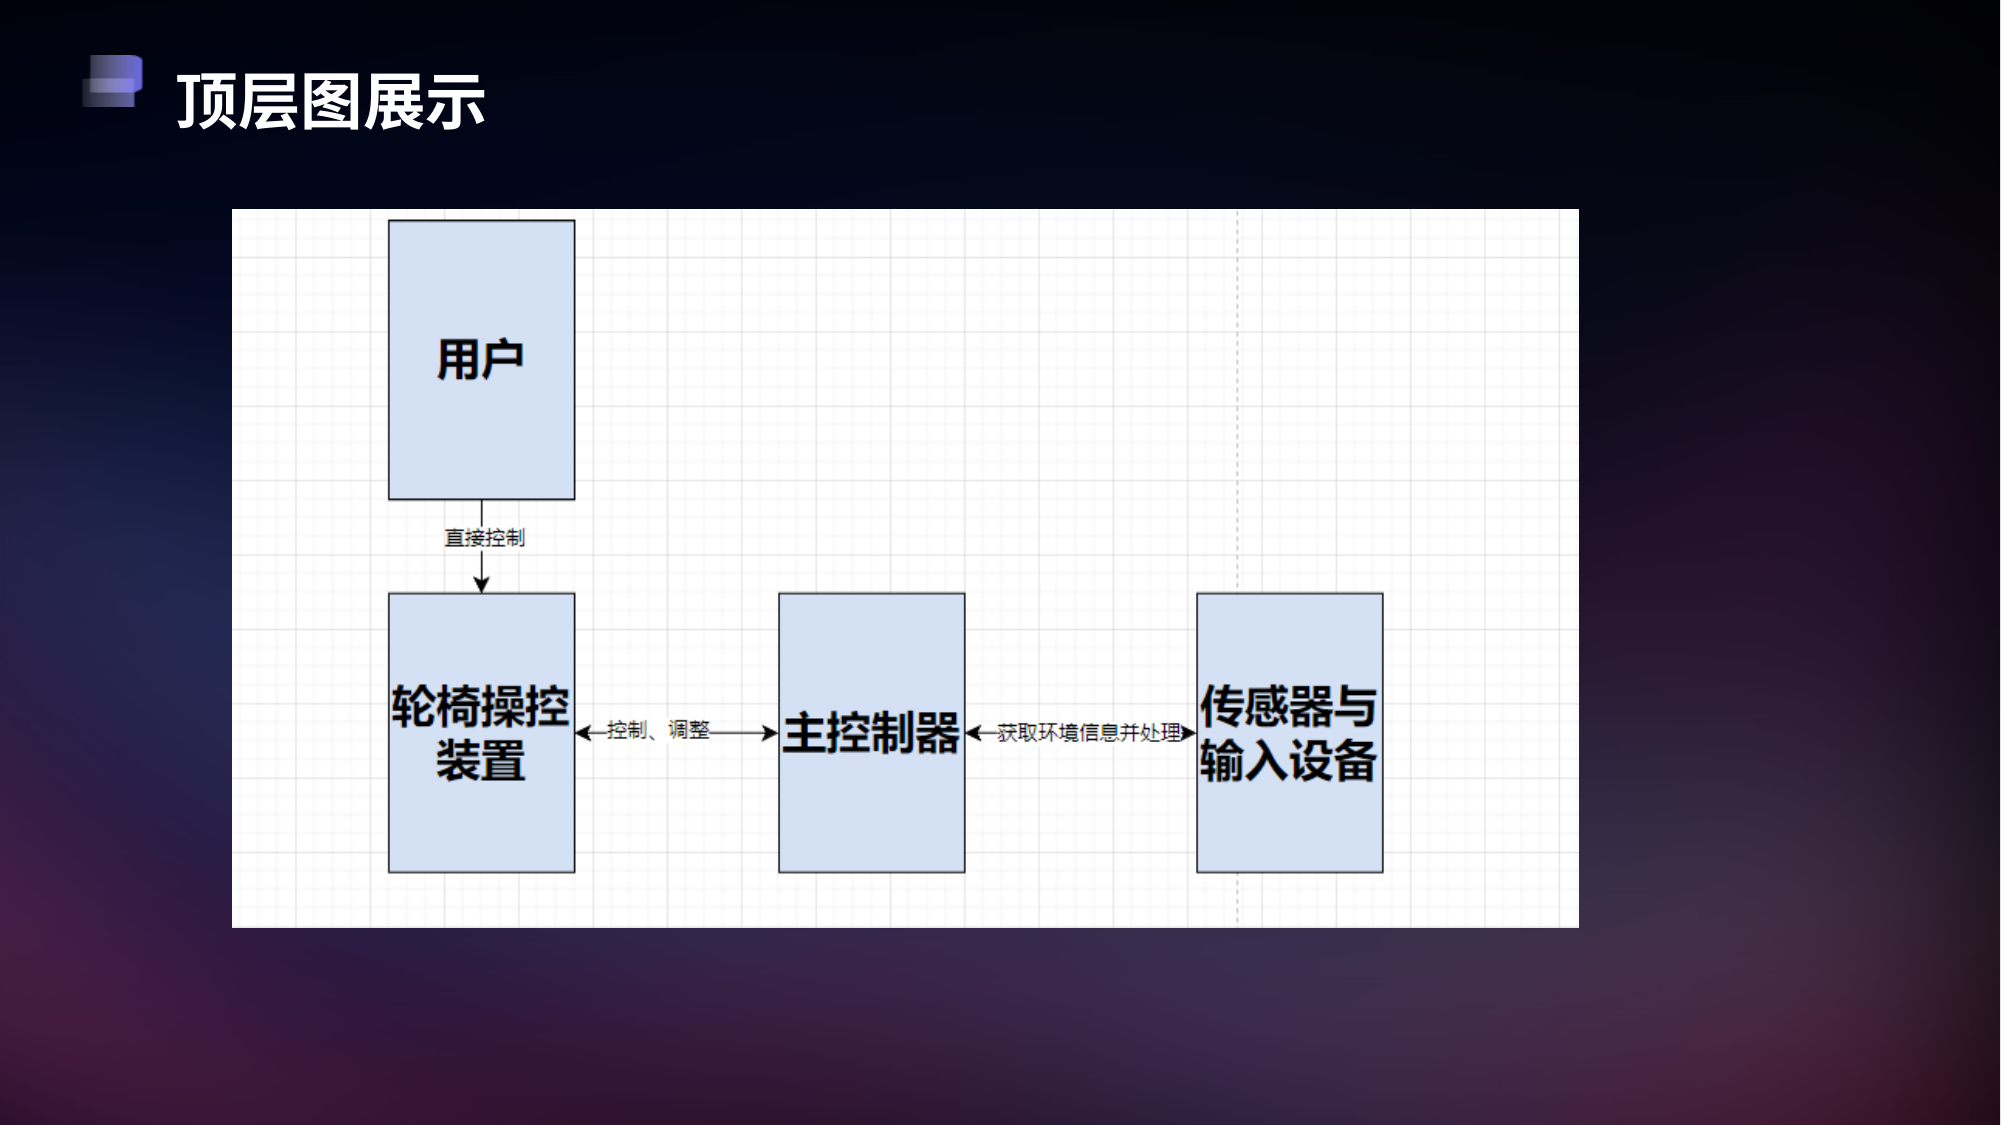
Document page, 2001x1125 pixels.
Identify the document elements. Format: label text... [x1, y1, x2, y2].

text_box 顶层图展示 [159, 15, 1700, 147]
picture [0, 0, 2001, 1125]
